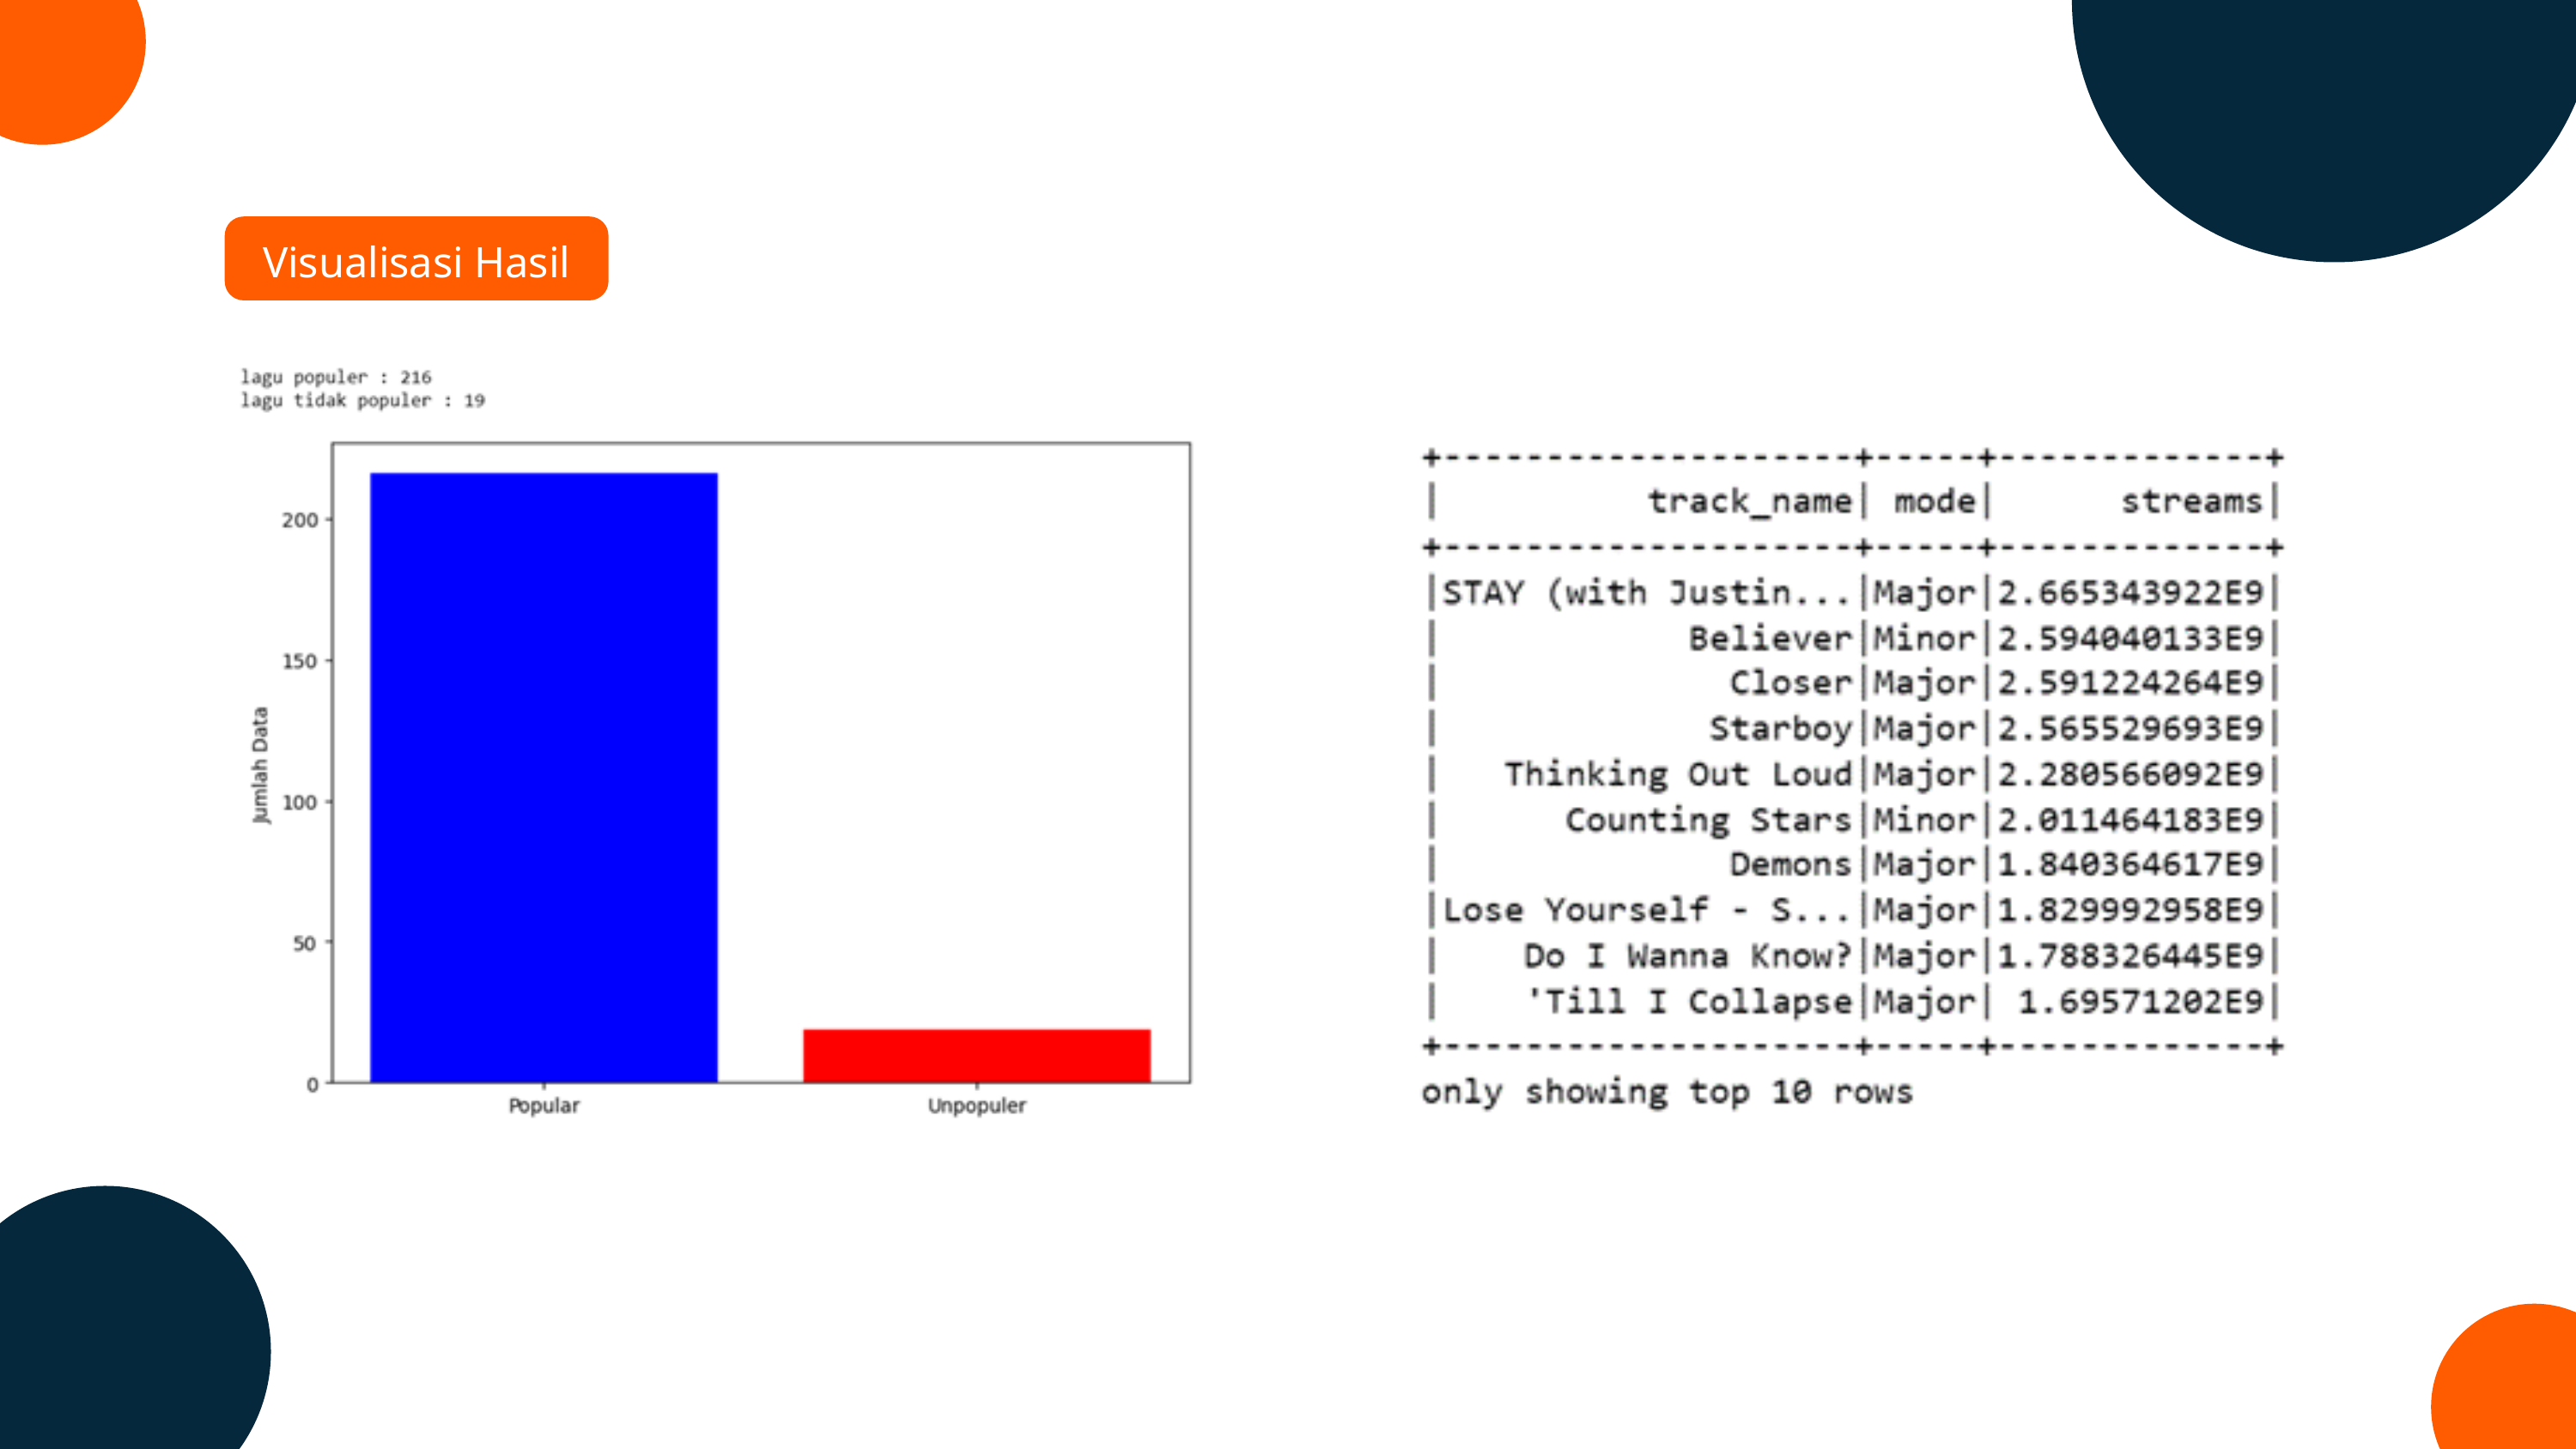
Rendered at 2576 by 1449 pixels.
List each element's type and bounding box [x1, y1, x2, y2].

text_box [224, 215, 609, 301]
text_box [0, 0, 146, 145]
text_box [2071, 0, 2576, 263]
text_box [1396, 418, 2352, 1141]
text_box [2430, 1303, 2576, 1449]
text_box [224, 361, 1250, 1125]
text_box [0, 1185, 271, 1449]
